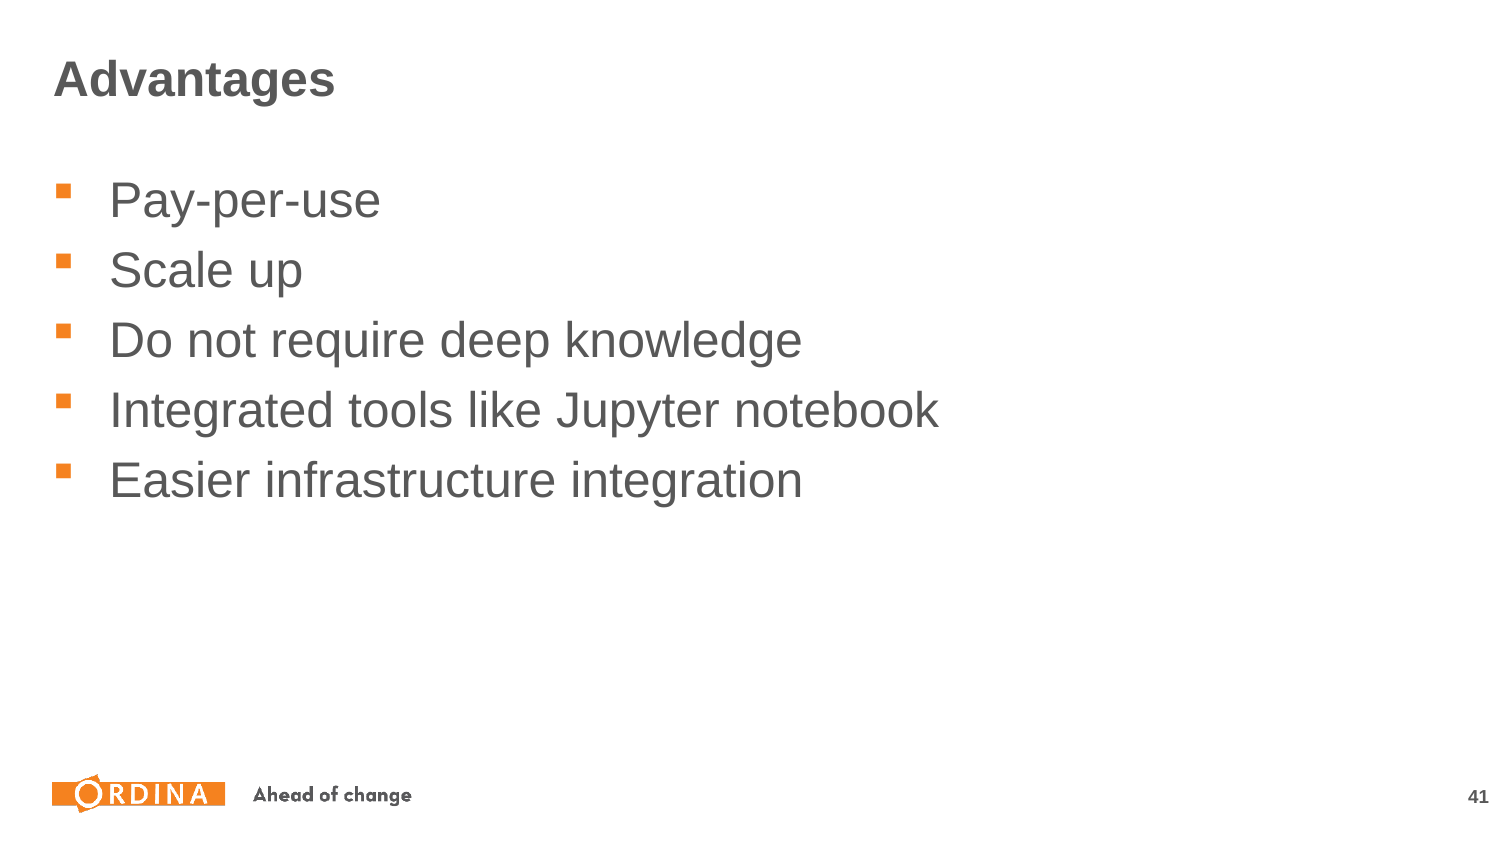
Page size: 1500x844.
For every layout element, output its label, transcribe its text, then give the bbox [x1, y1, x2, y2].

title Advantages [52, 46, 1450, 119]
picture [52, 774, 412, 813]
list Pay-per-use Scale up Do not require deep knowledge Integrated tools like Jupyter notebook Easier infrastructure integration [52, 167, 1450, 725]
